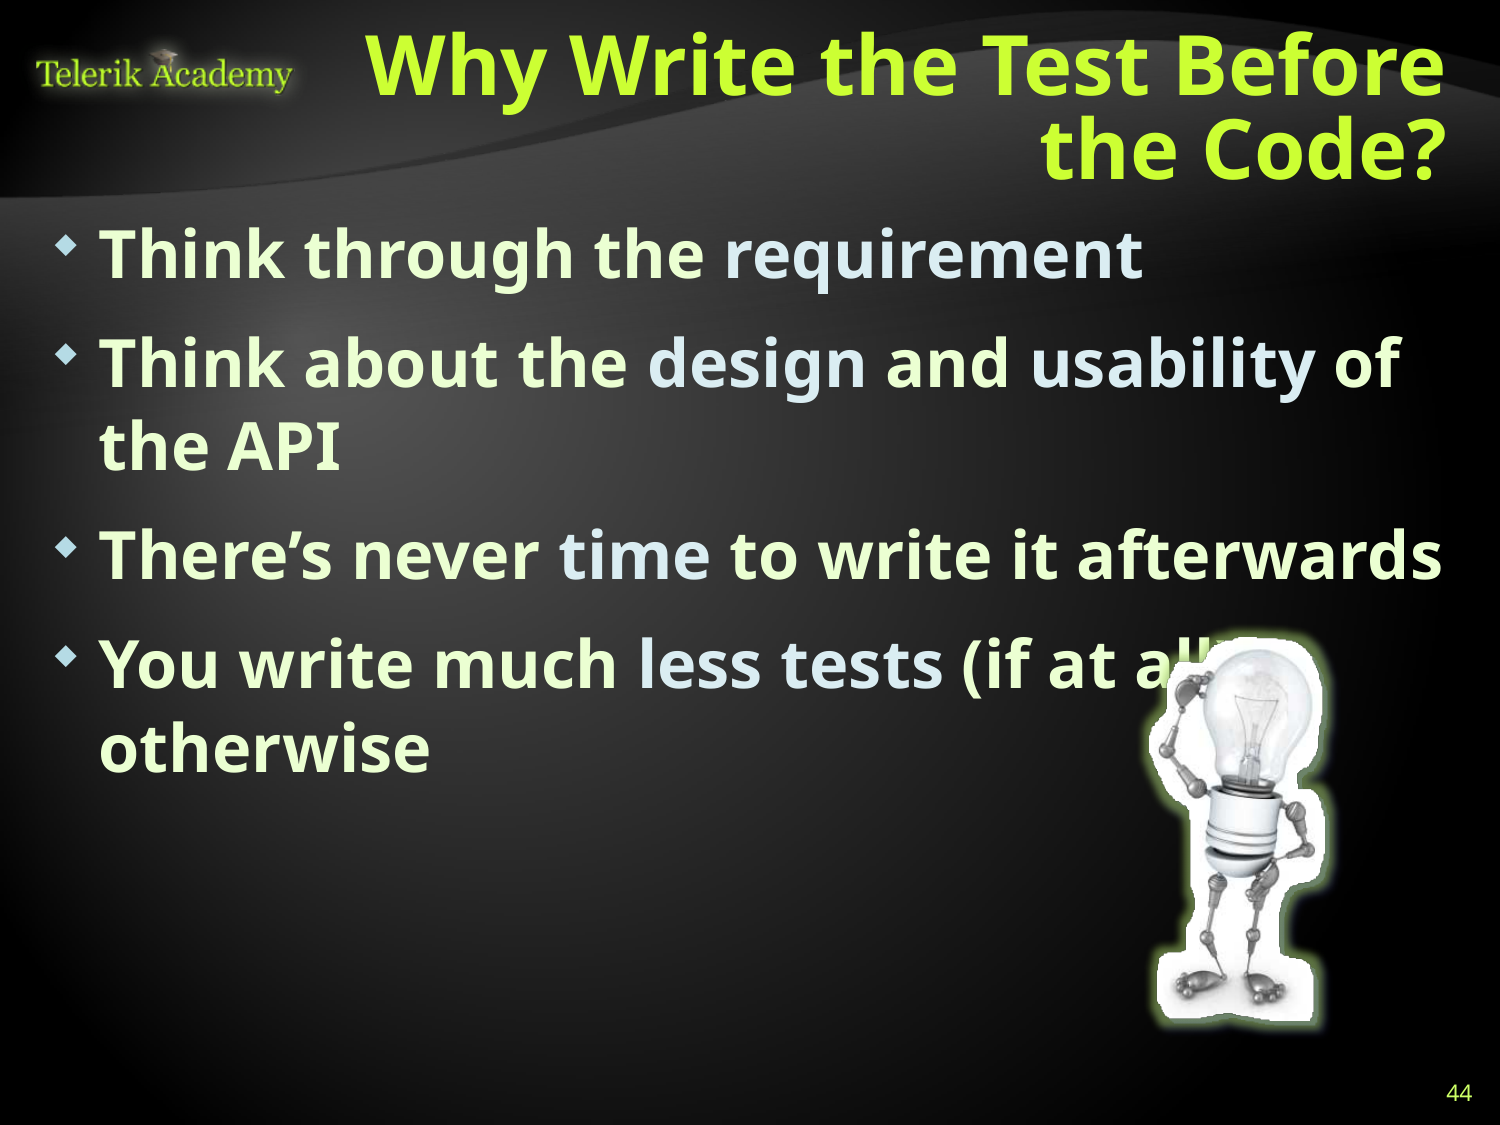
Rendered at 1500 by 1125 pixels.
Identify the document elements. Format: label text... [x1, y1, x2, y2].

picture [0, 0, 1500, 1125]
slide_number 44 [1412, 1074, 1488, 1113]
title Why Write the Test Before the Code? [300, 37, 1463, 188]
list Think through the requirement Think about the design and usability of the API There’s never time to write it afterwards You write much less tests (if at all) otherwise [37, 200, 1463, 1075]
